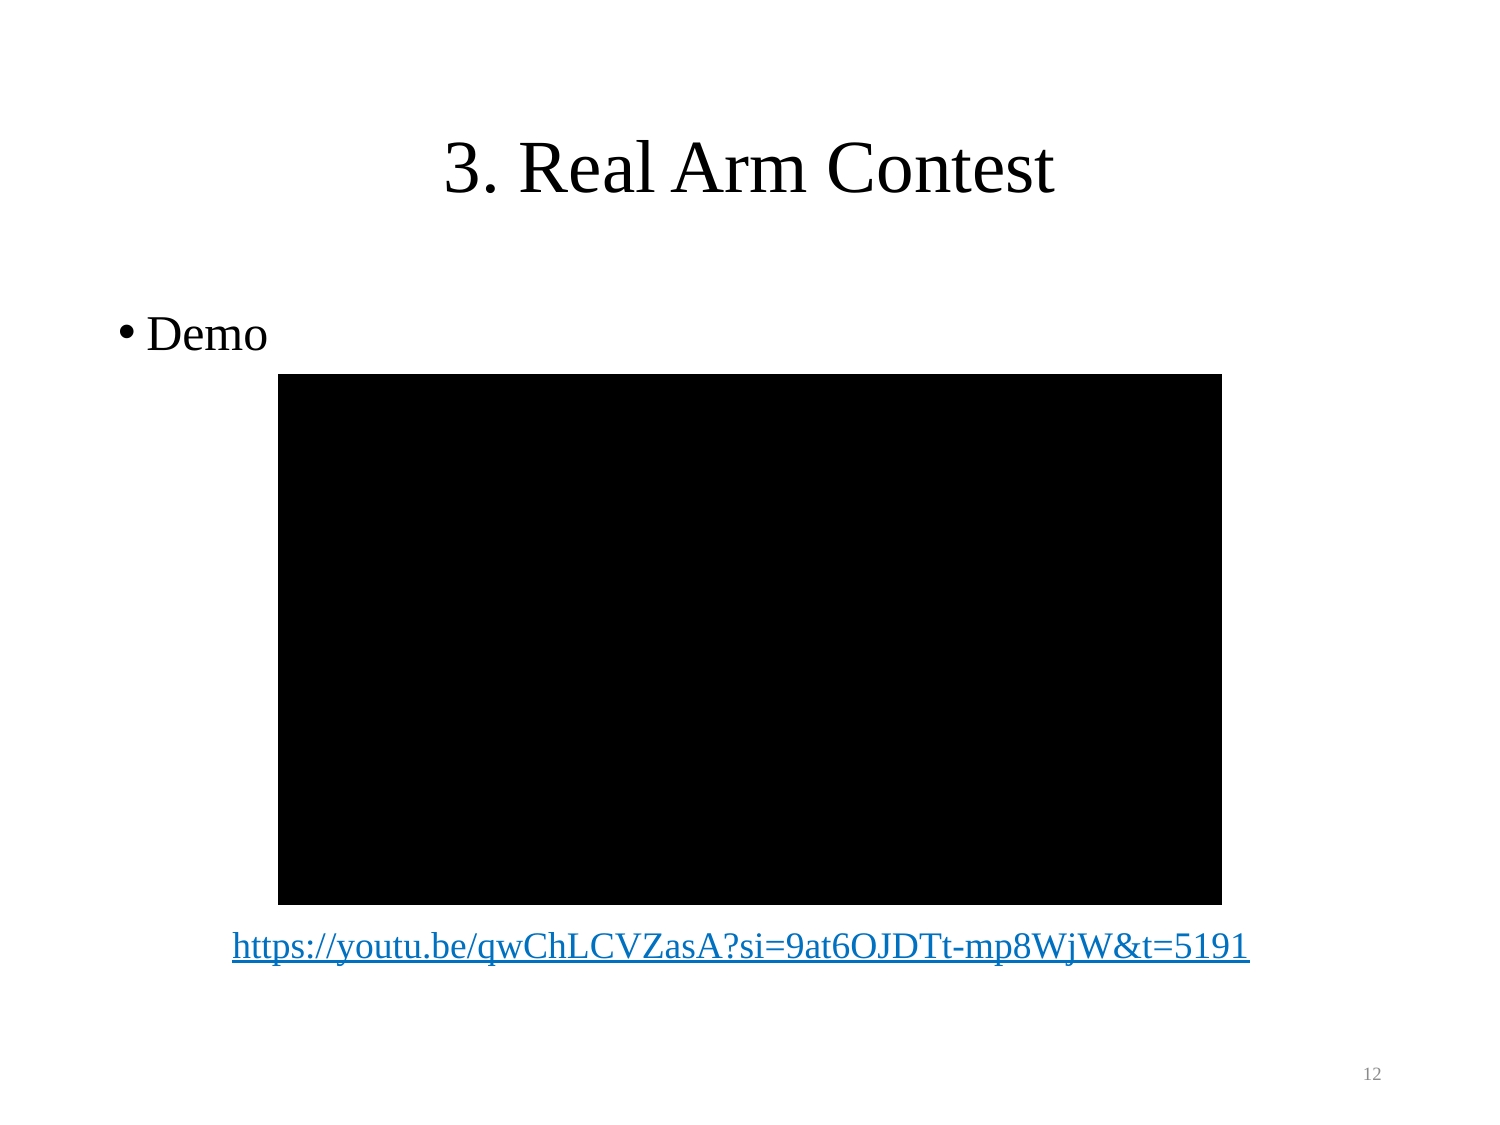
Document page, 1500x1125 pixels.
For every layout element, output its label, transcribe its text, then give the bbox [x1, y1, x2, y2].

title 3. Real Arm Contest [103, 59, 1397, 278]
slide_number 12 [1059, 1042, 1397, 1103]
text_box https://youtu.be/qwChLCVZasA?si=9at6OJDTt-mp8WjW&t=5191 [217, 913, 1283, 974]
list Demo [103, 299, 1500, 1014]
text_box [277, 373, 1223, 906]
